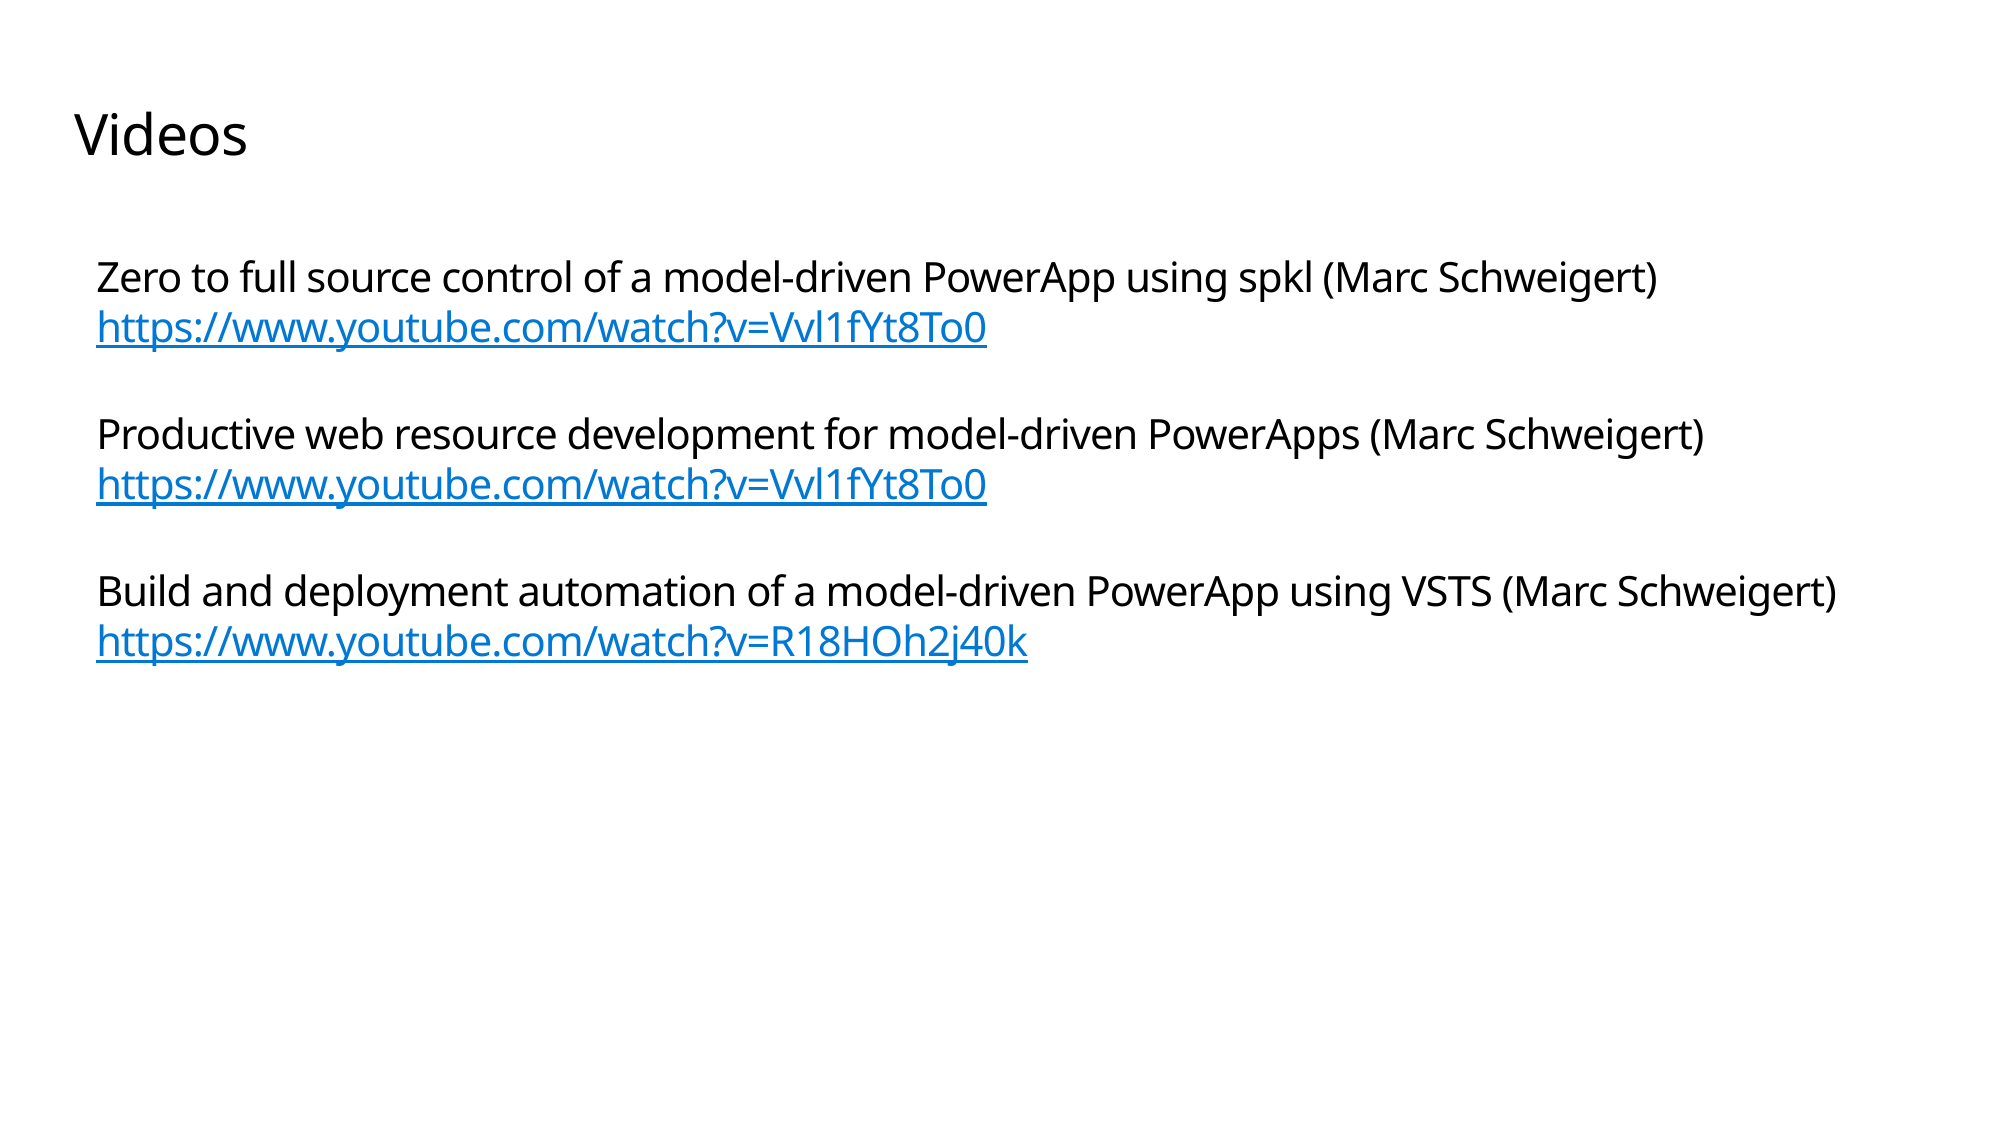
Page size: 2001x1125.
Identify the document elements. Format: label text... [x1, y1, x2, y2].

title Videos [74, 91, 1930, 225]
list Zero to full source control of a model-driven PowerApp using spkl (Marc Schweigert) https://www.youtube.com/watch?v=Vvl1fYt8To0 Productive web resource development for model-driven PowerApps (Marc Schweigert) https://www.youtube.com/watch?v=Vvl1fYt8To0 Build and deployment automation of a model-driven PowerApp using VSTS (Marc Schweigert) https://www.youtube.com/watch?v=R18HOh2j40k [96, 235, 1904, 1061]
